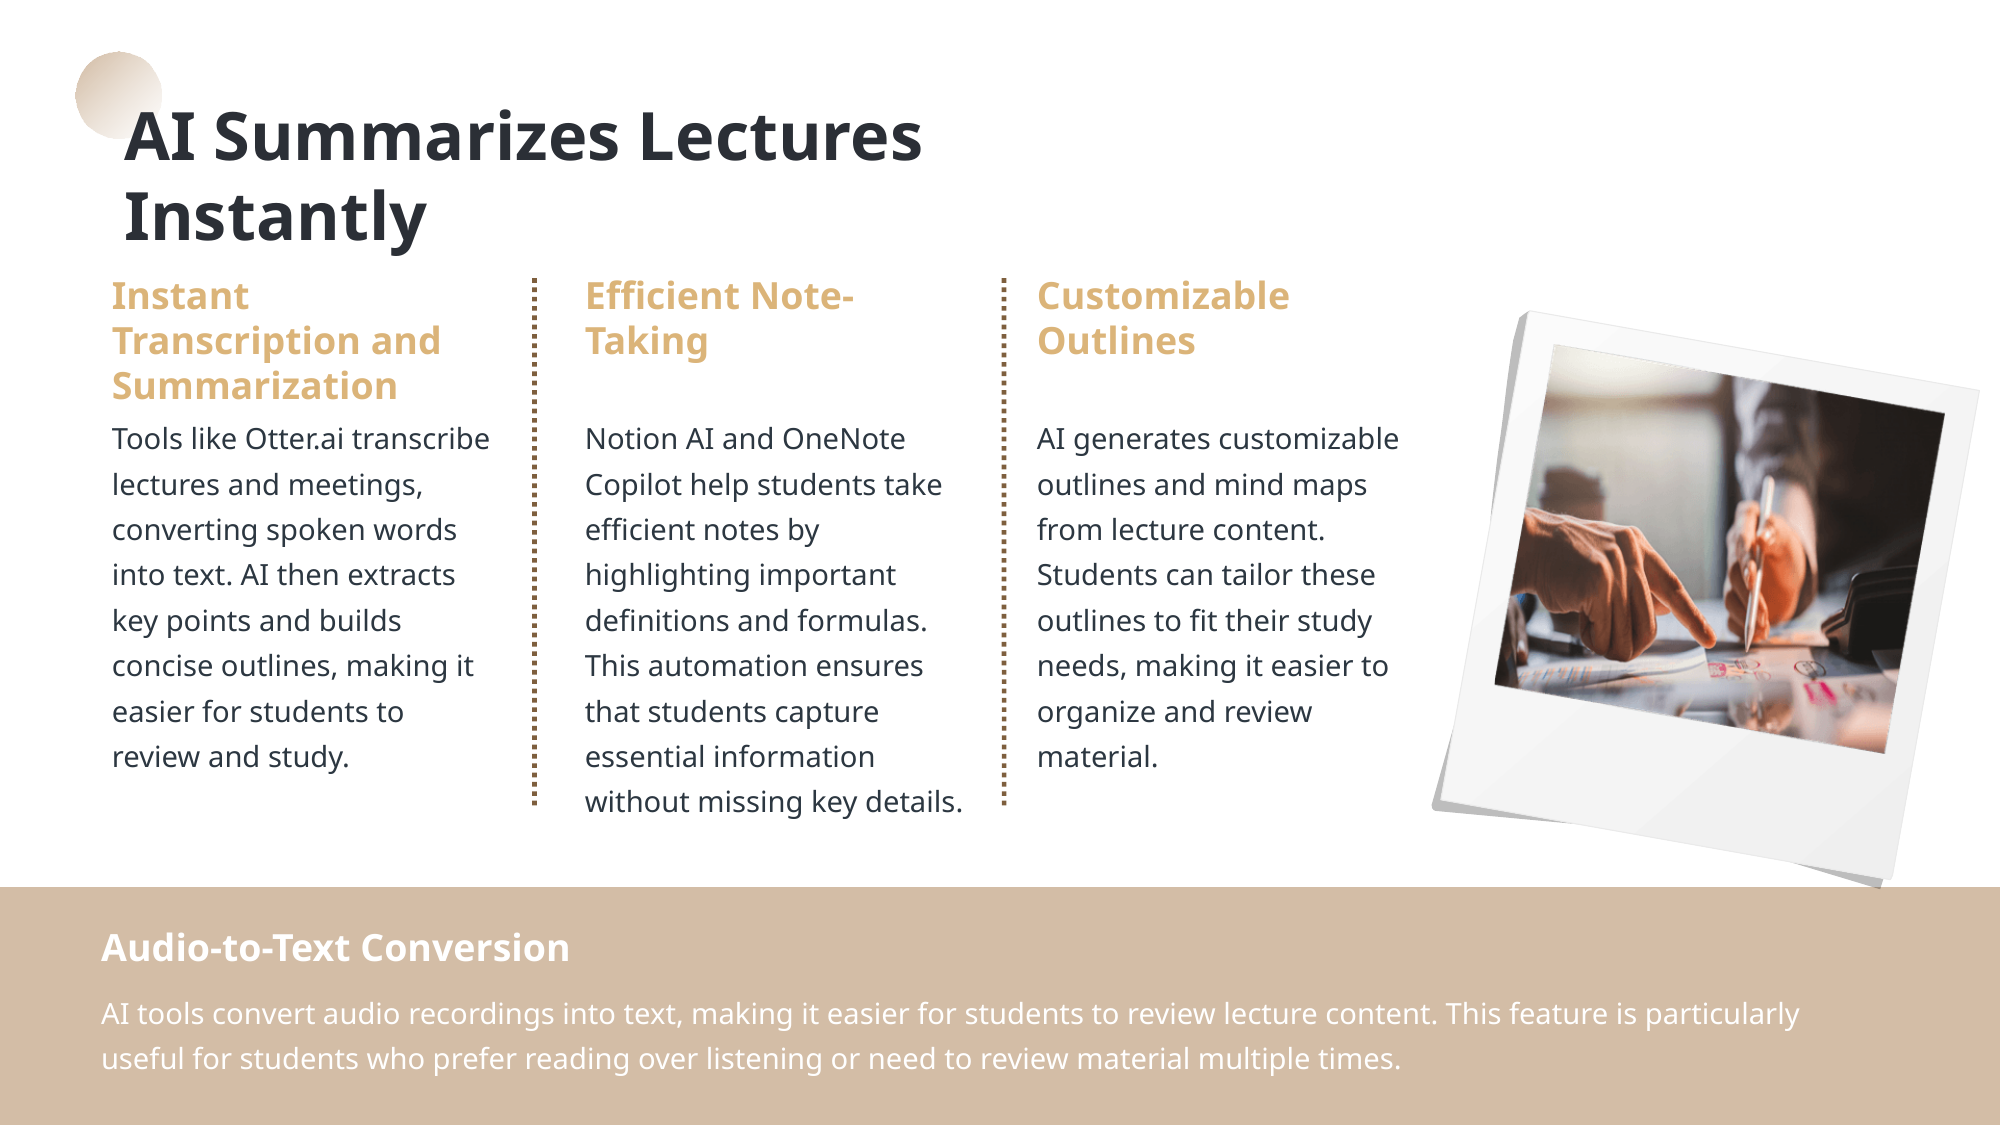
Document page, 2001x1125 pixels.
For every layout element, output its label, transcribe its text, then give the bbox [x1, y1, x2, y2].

text_box Customizable Outlines [1021, 264, 1439, 370]
text_box Tools like Otter.ai transcribe lectures and meetings, converting spoken words into text. AI then extracts key points and builds concise outlines, making it easier for students to review and study. [96, 402, 514, 781]
text_box AI Summarizes Lectures Instantly [109, 85, 1139, 261]
text_box Notion AI and OneNote Copilot help students take efficient notes by highlighting important definitions and formulas. This automation ensures that students capture essential information without missing key details. [569, 402, 986, 827]
text_box [1440, 310, 1980, 880]
picture [1494, 344, 1946, 755]
text_box Efficient Note-Taking [569, 264, 986, 370]
text_box Instant Transcription and Summarization [96, 264, 514, 402]
text_box [0, 887, 2000, 1125]
text_box Audio-to-Text Conversion [85, 916, 1855, 977]
text_box [57, 33, 170, 147]
text_box AI generates customizable outlines and mind maps from lecture content. Students can tailor these outlines to fit their study needs, making it easier to organize and review material. [1021, 402, 1439, 781]
text_box [1431, 721, 1440, 825]
text_box AI tools convert audio recordings into text, making it easier for students to review lecture content. This feature is particularly useful for students who prefer reading over listening or need to review material multiple times. [86, 977, 1854, 1083]
text_box [1787, 880, 1886, 890]
